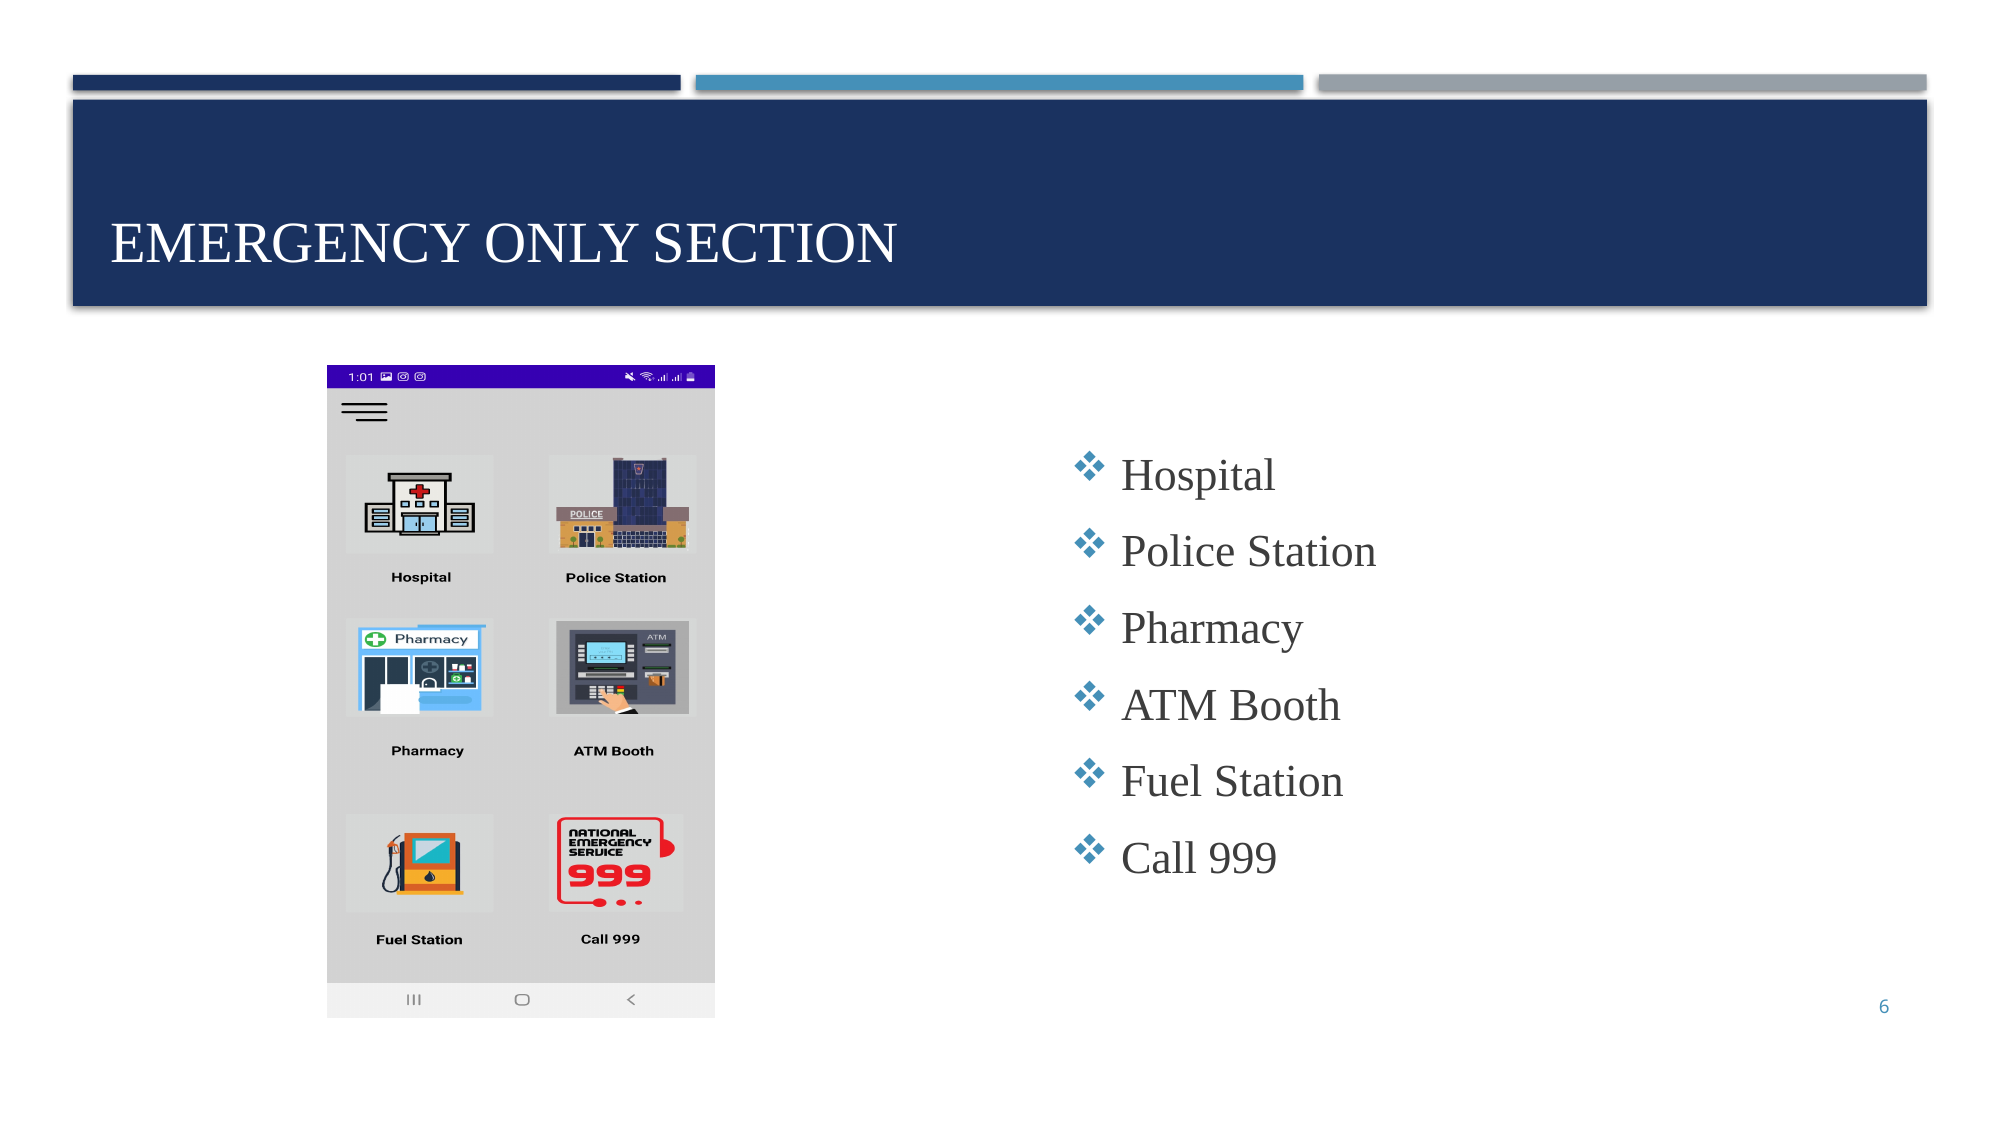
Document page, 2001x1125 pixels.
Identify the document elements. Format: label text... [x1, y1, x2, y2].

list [327, 364, 716, 1019]
title Emergency Only section [95, 119, 1905, 282]
list Hospital Police Station Pharmacy ATM Booth Fuel Station Call 999 [1055, 365, 1905, 962]
slide_number 6 [1732, 977, 1905, 1037]
